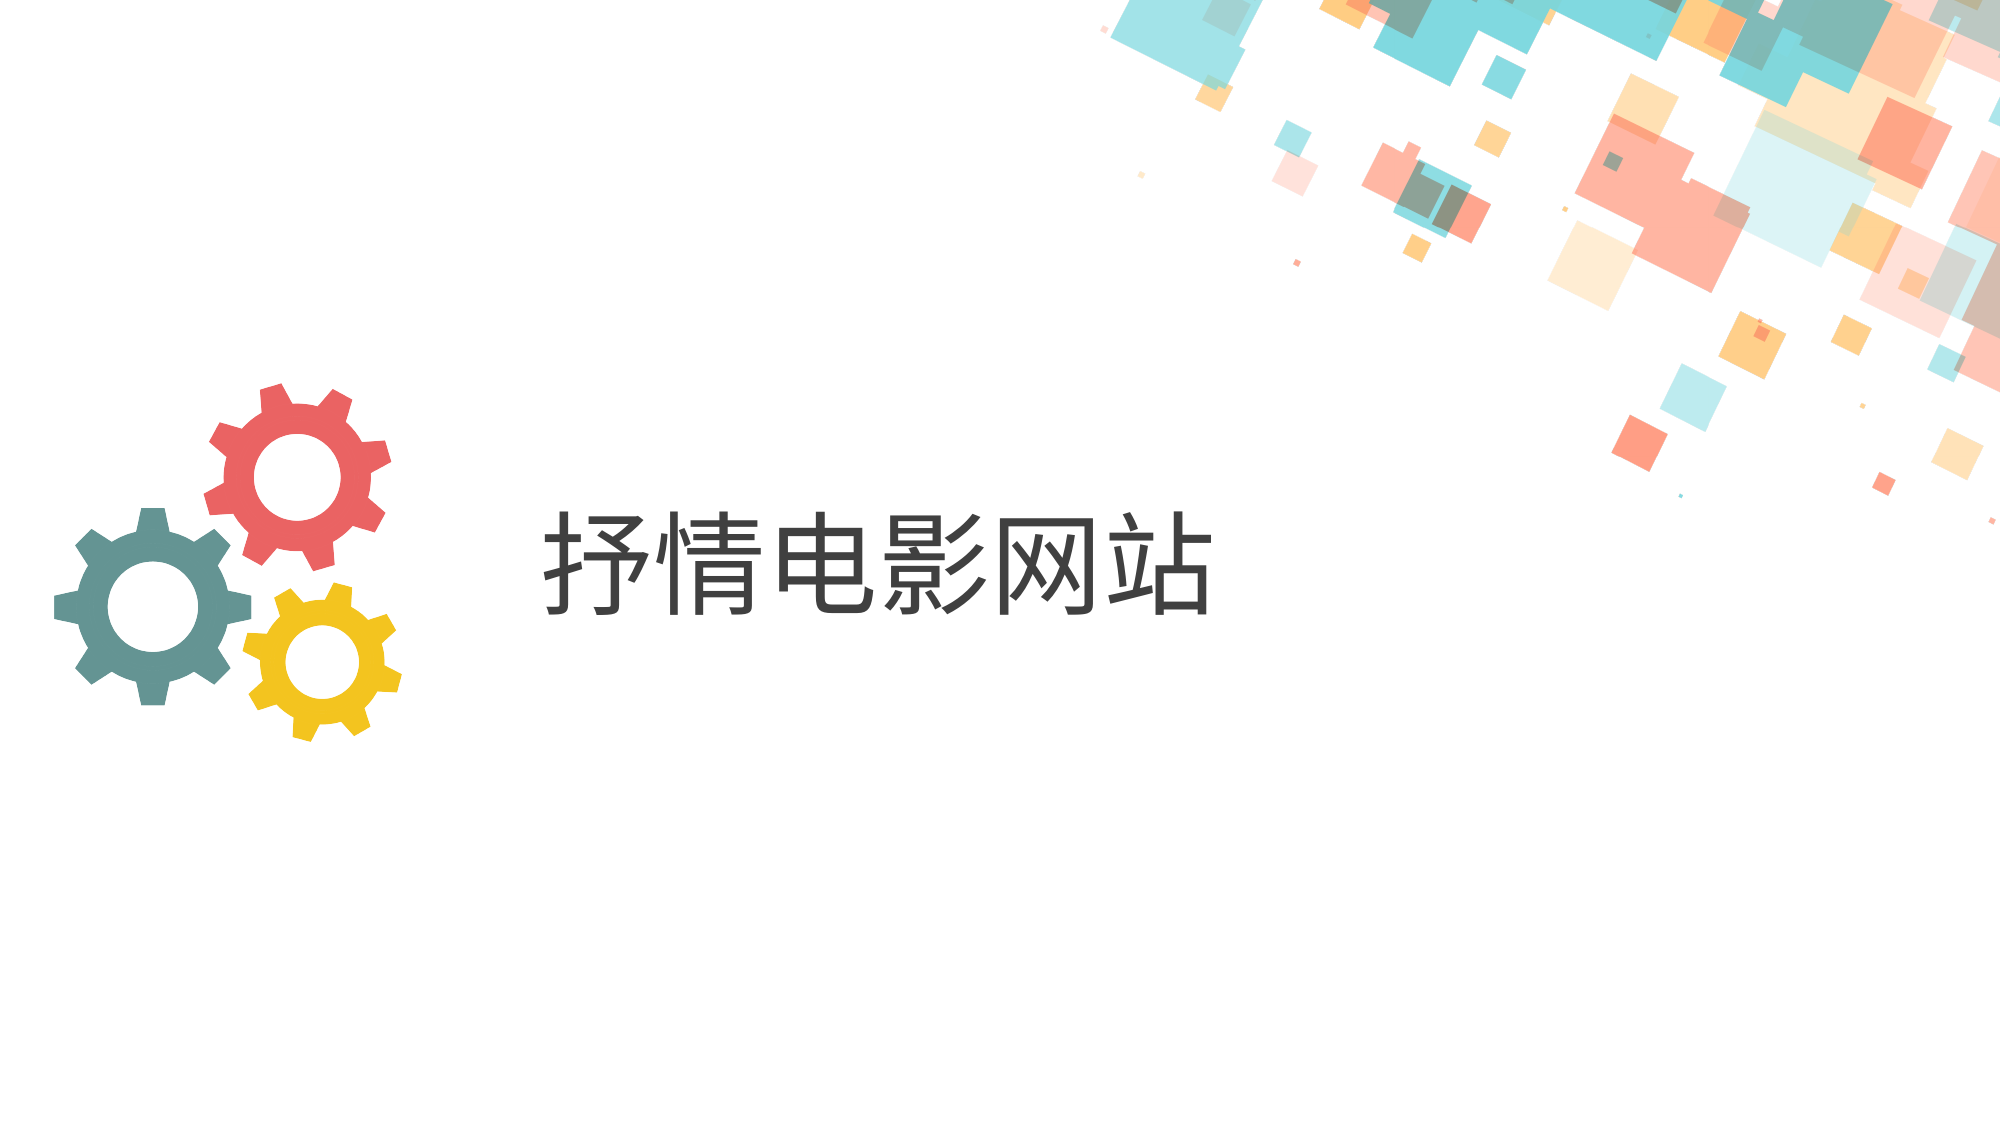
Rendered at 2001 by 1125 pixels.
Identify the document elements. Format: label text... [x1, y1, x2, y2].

picture [1061, 0, 2000, 633]
text_box 抒情电影网站 [525, 486, 1475, 637]
picture [54, 383, 402, 742]
